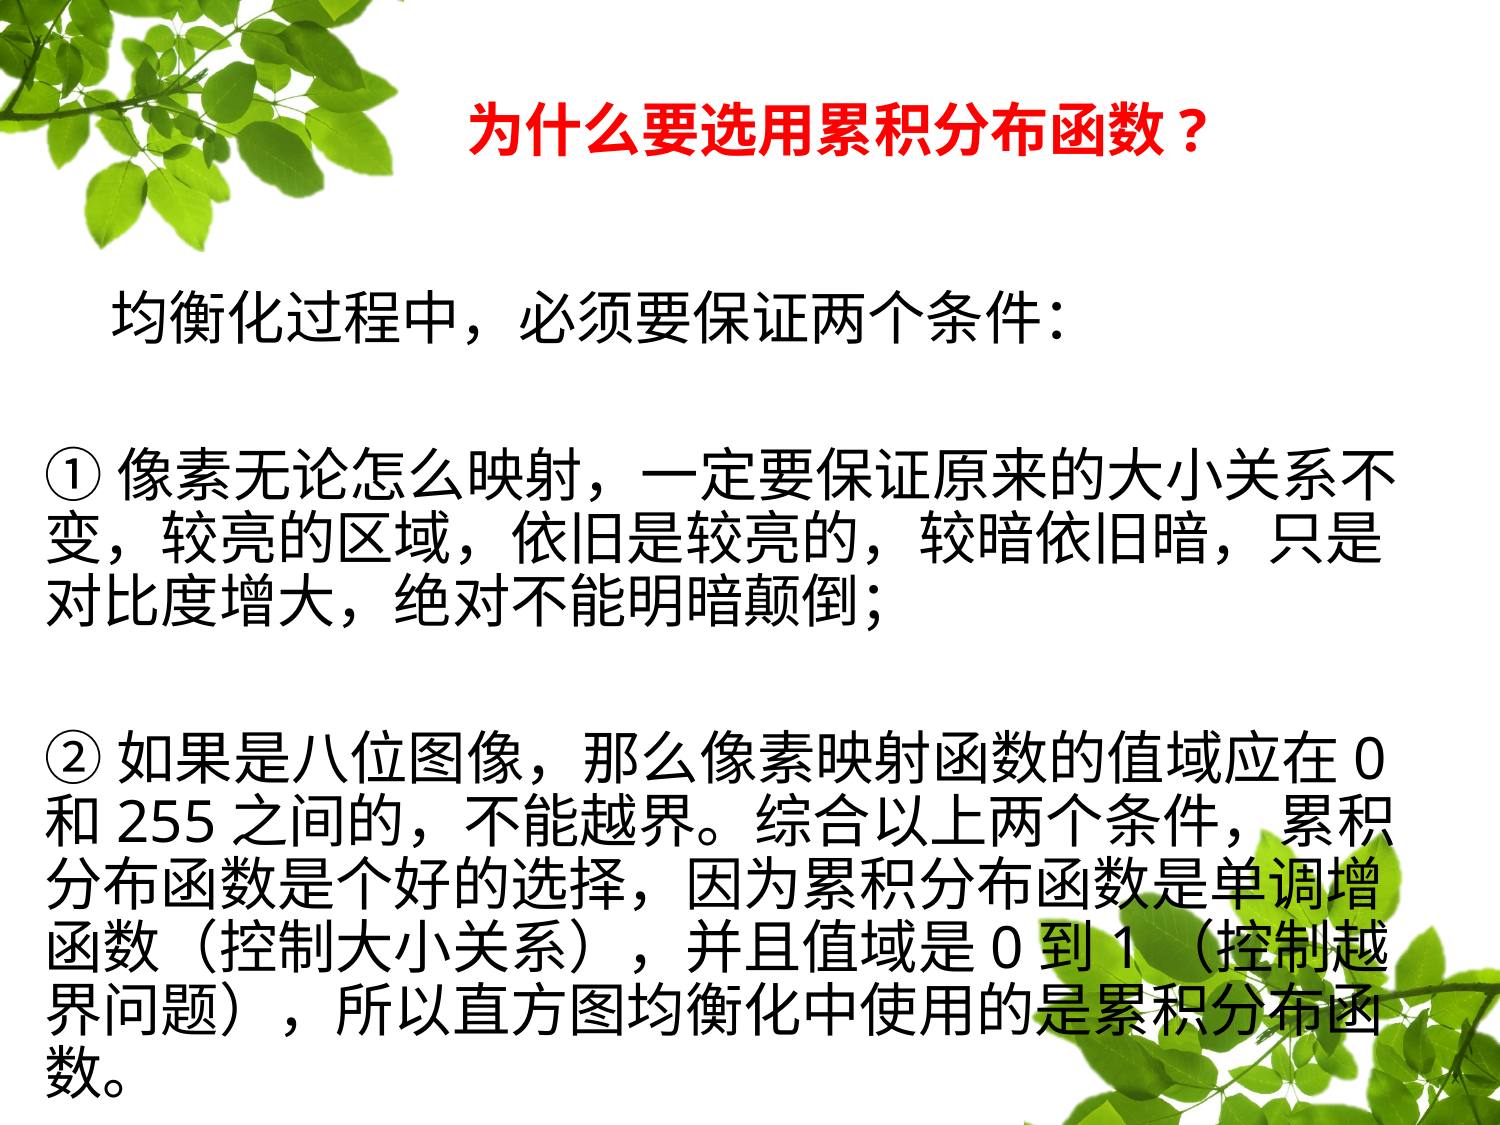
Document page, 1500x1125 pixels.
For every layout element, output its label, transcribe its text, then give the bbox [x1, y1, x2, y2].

text_box 为什么要选用累积分布函数? [451, 85, 1222, 171]
picture [0, 0, 405, 199]
picture [1023, 890, 1500, 1125]
list 均衡化过程中，必须要保证两个条件： ①像素无论怎么映射，一定要保证原来的大小关系不变，较亮的区域，依旧是较亮的，较暗依旧暗，只是对比度增大，绝对不能明暗颠倒； ②如果是八位图像，那么像素映射函数的值域应在0和255之间的，不能越界。综合以上两个条件，累积分布函数是个好的选择，因为累积分布函数是单调增函数（控制大小关系），并且值域是0到1（控制越界问题），所以直方图均衡化中使用的是累积分布函数。 [29, 196, 1425, 1088]
